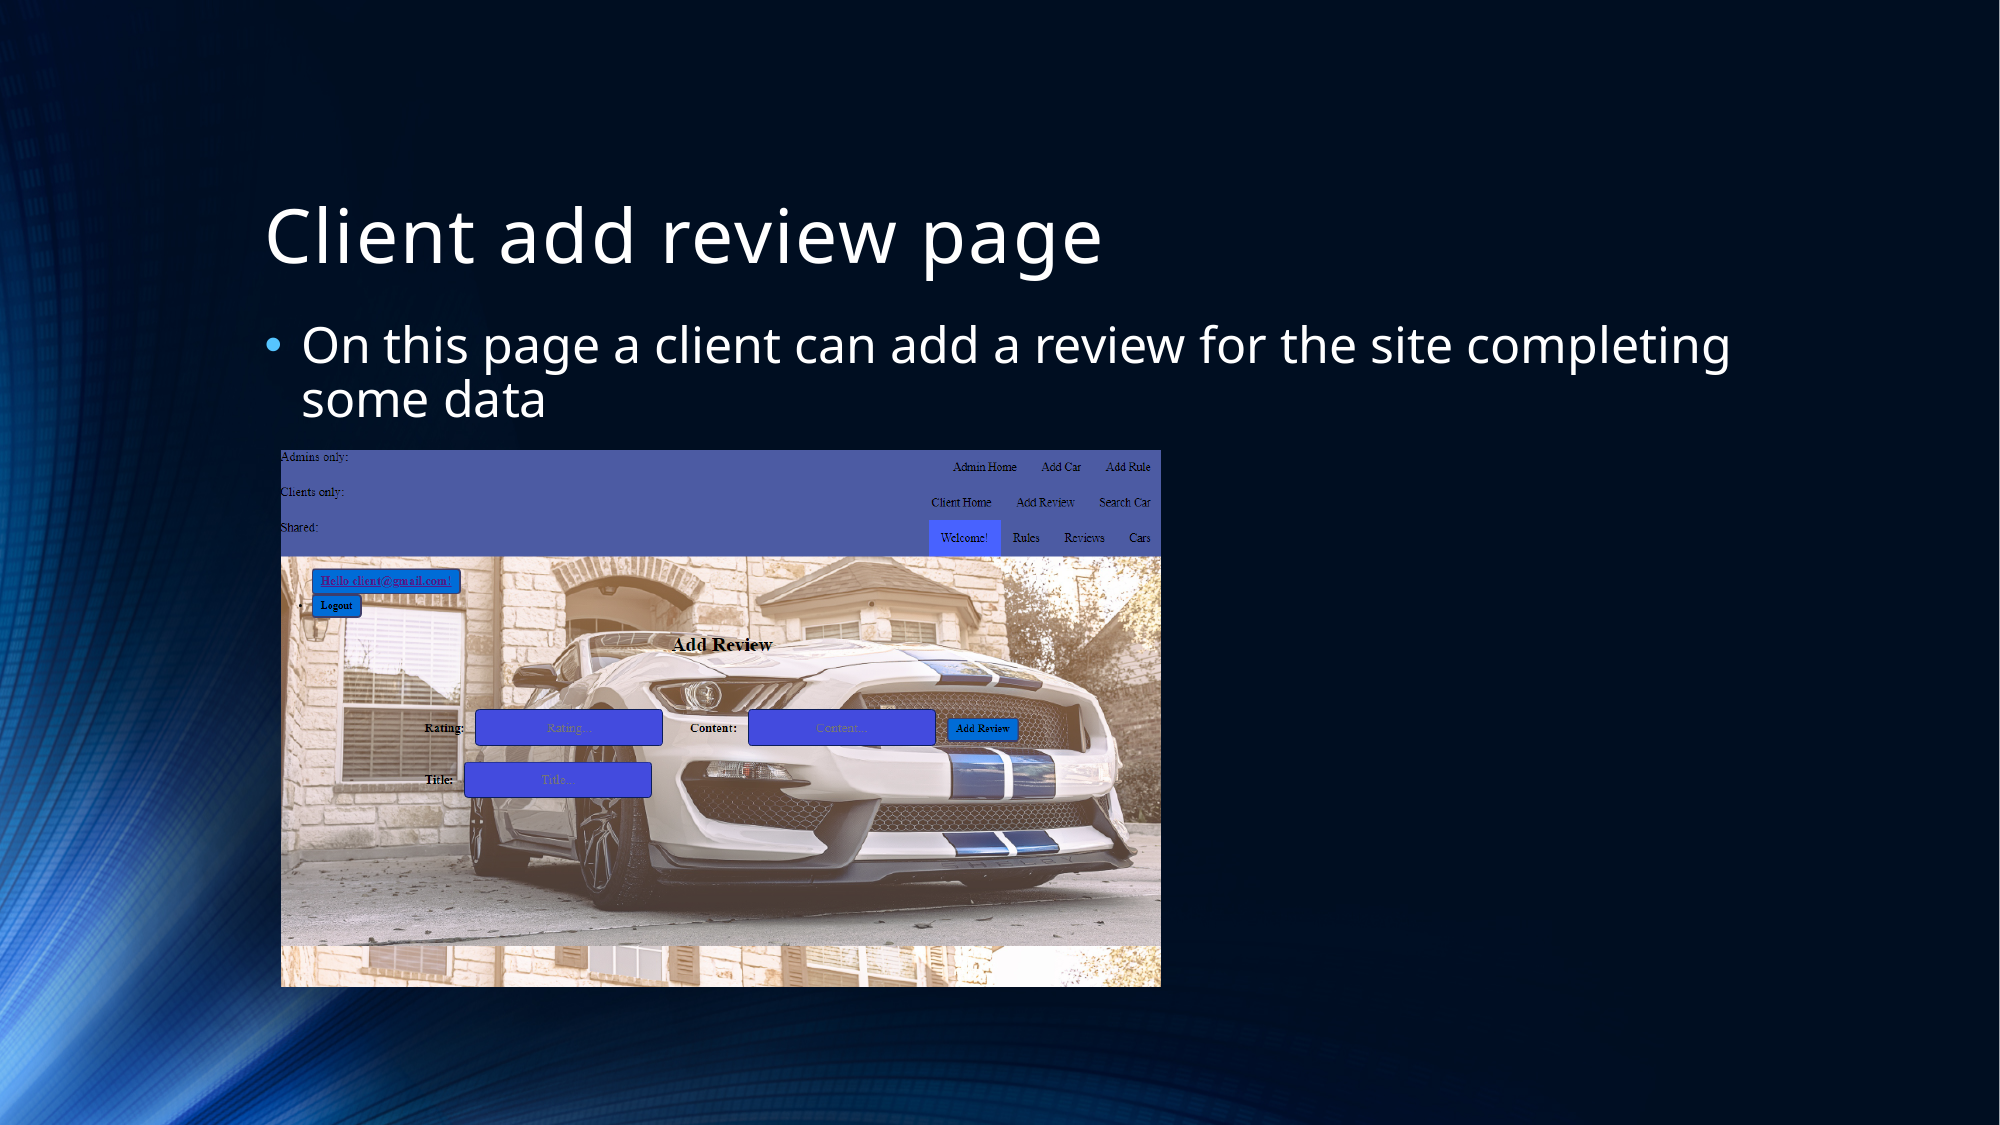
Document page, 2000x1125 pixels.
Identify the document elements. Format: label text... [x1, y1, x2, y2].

picture [0, 0, 2000, 1125]
text_box Client add review page [249, 62, 1750, 288]
text_box On this page a client can add a review for the site completing some data [249, 312, 1748, 988]
